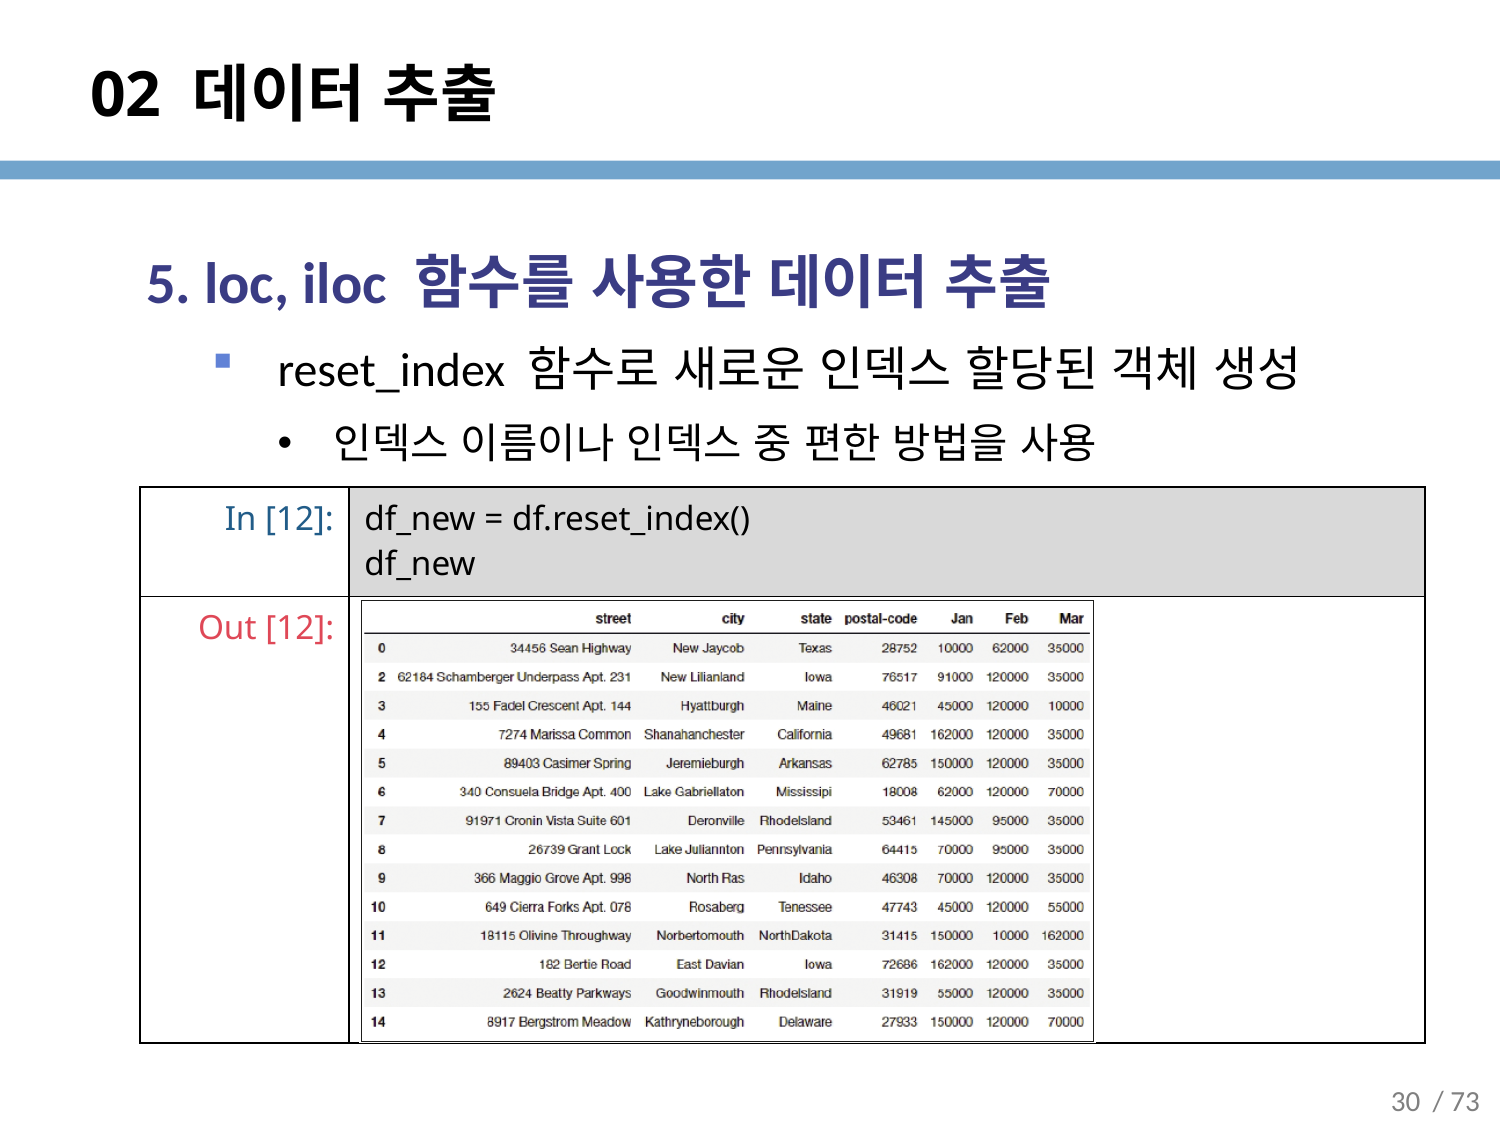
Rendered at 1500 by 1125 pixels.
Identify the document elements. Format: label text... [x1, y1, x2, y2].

table_cell [1096, 597, 1424, 1042]
picture [358, 598, 1096, 1044]
text_box 30 [1352, 1070, 1459, 1125]
table_header df_new = df.reset_index() df_new [350, 488, 1424, 596]
table_header In [12]: [141, 488, 348, 596]
list 5. loc, iloc 함수를 사용한 데이터 추출 reset_index 함수로 새로운 인덱스 할당된 객체 생성 인덱스 이름이나 인덱스 중 편한 방법을 사용 [75, 219, 1425, 1066]
text_box / 73 [1459, 1070, 1500, 1125]
title 02 데이터 추출 [75, 45, 1250, 139]
table_cell [350, 597, 357, 1042]
table_cell Out [12]: [141, 597, 348, 1042]
